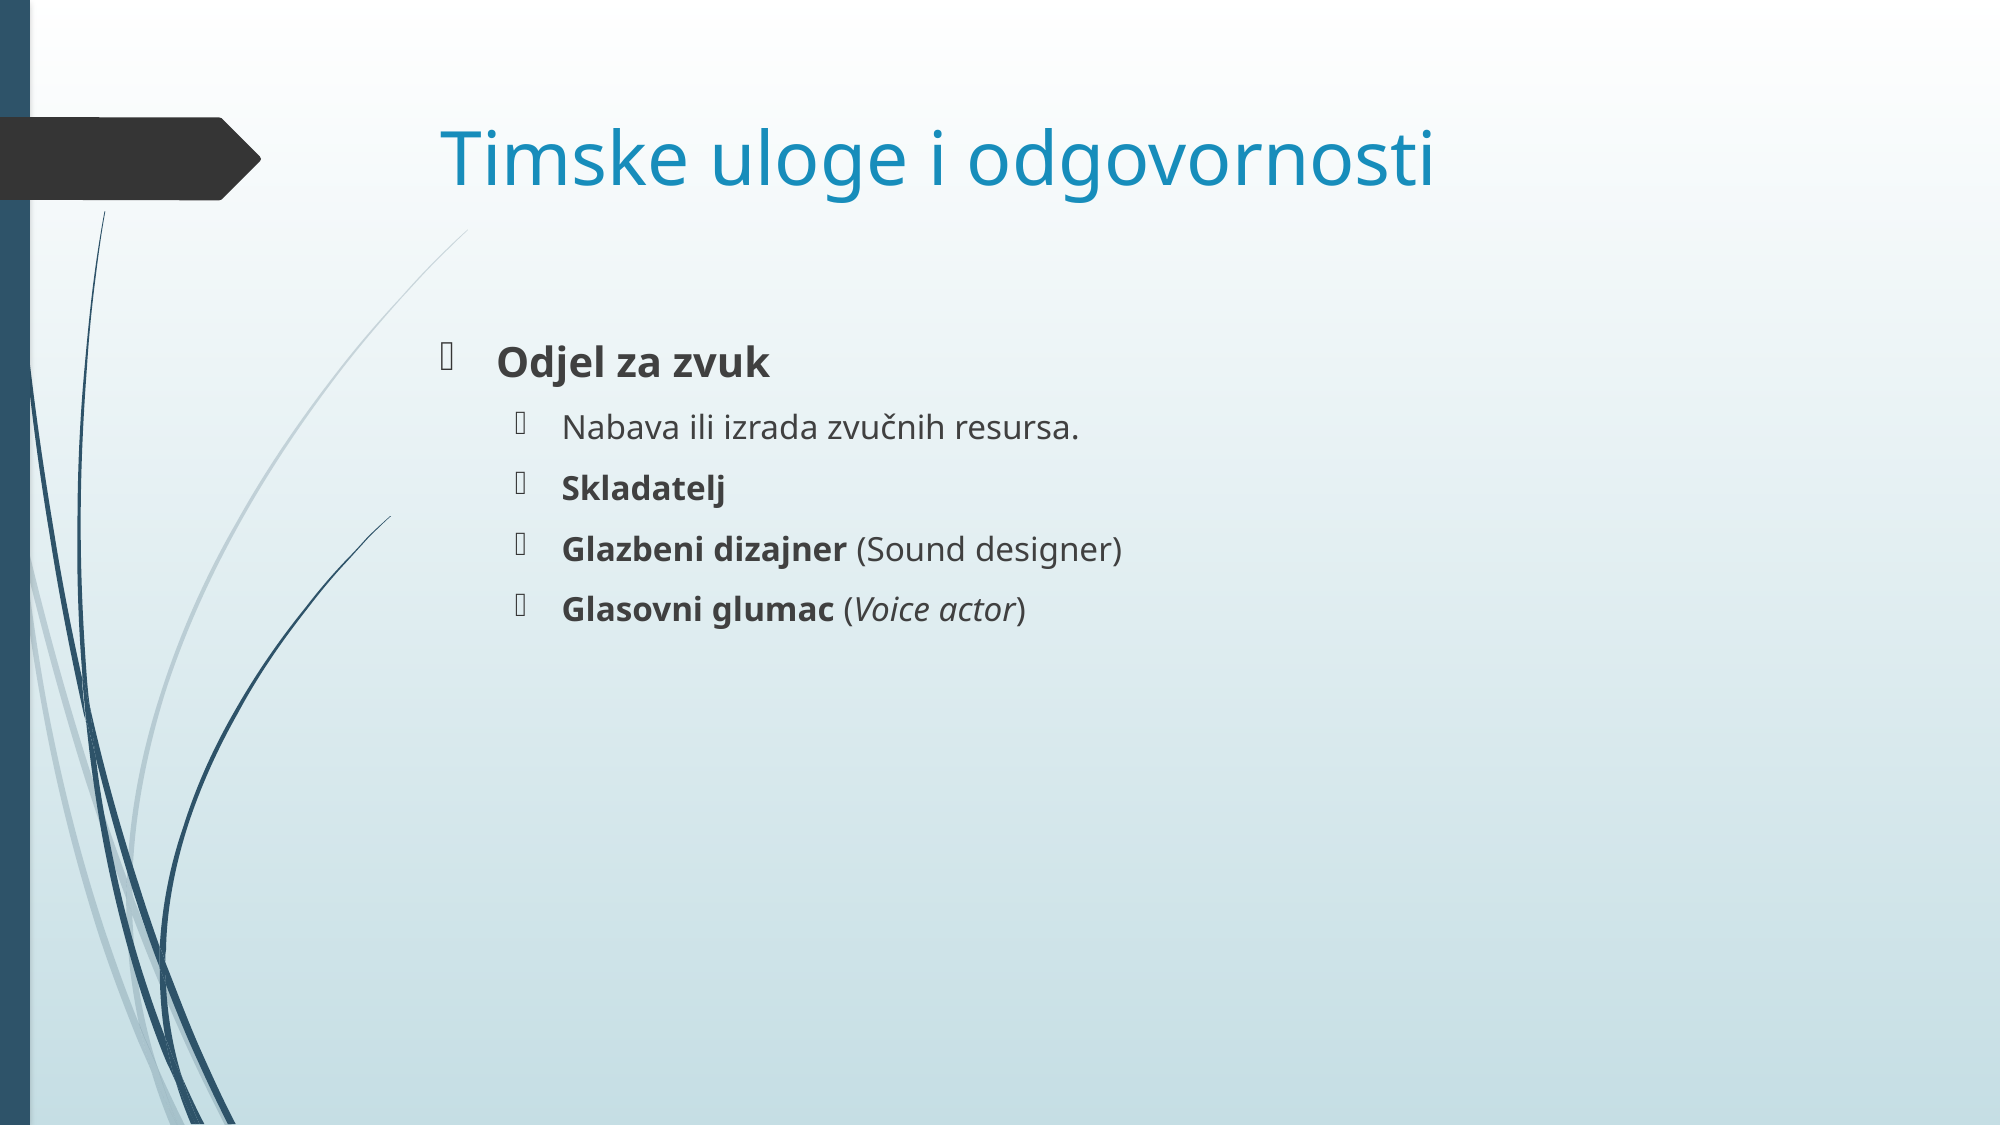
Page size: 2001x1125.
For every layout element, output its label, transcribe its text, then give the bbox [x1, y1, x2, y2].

list Odjel za zvuk Nabava ili izrada zvučnih resursa. Skladatelj Glazbeni dizajner (Sound designer) Glasovni glumac (Voice actor) [424, 327, 1888, 948]
title Timske uloge i odgovornosti [425, 102, 1888, 313]
